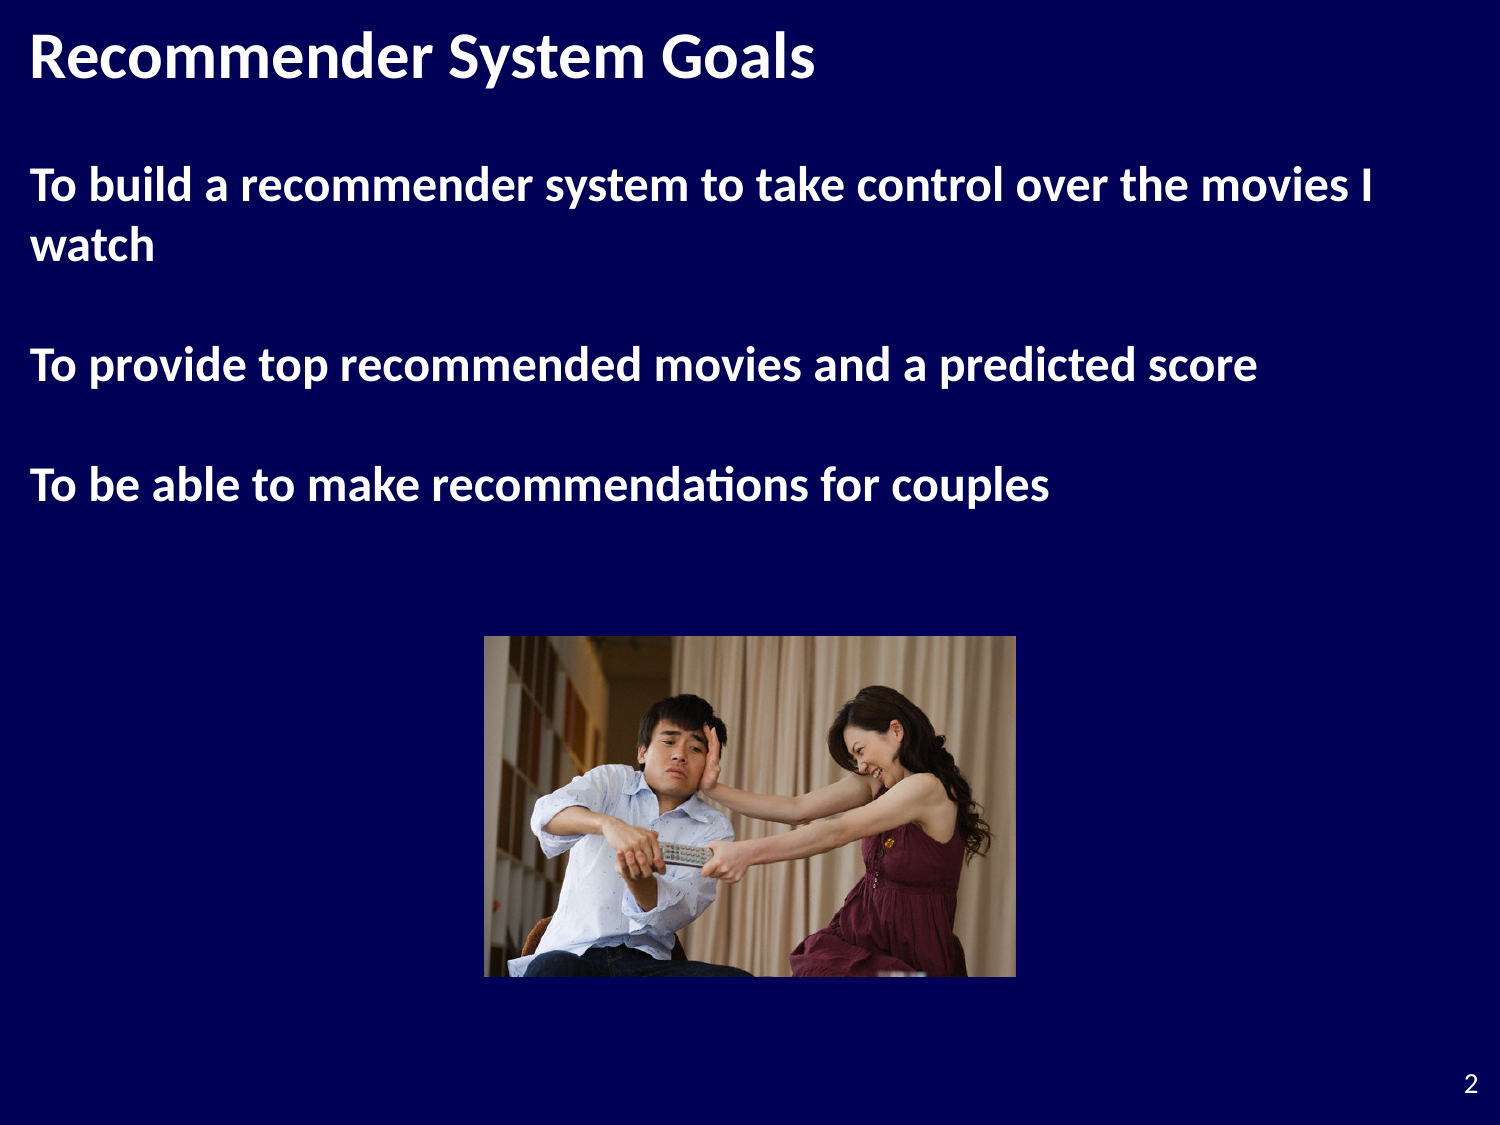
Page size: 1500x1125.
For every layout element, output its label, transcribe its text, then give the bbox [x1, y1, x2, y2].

title Recommender System Goals [29, 11, 1466, 93]
slide_number 2 [1403, 1038, 1494, 1125]
picture [484, 636, 1016, 978]
list To build a recommender system to take control over the movies I watch To provide top recommended movies and a predicted score To be able to make recommendations for couples [29, 151, 1448, 637]
